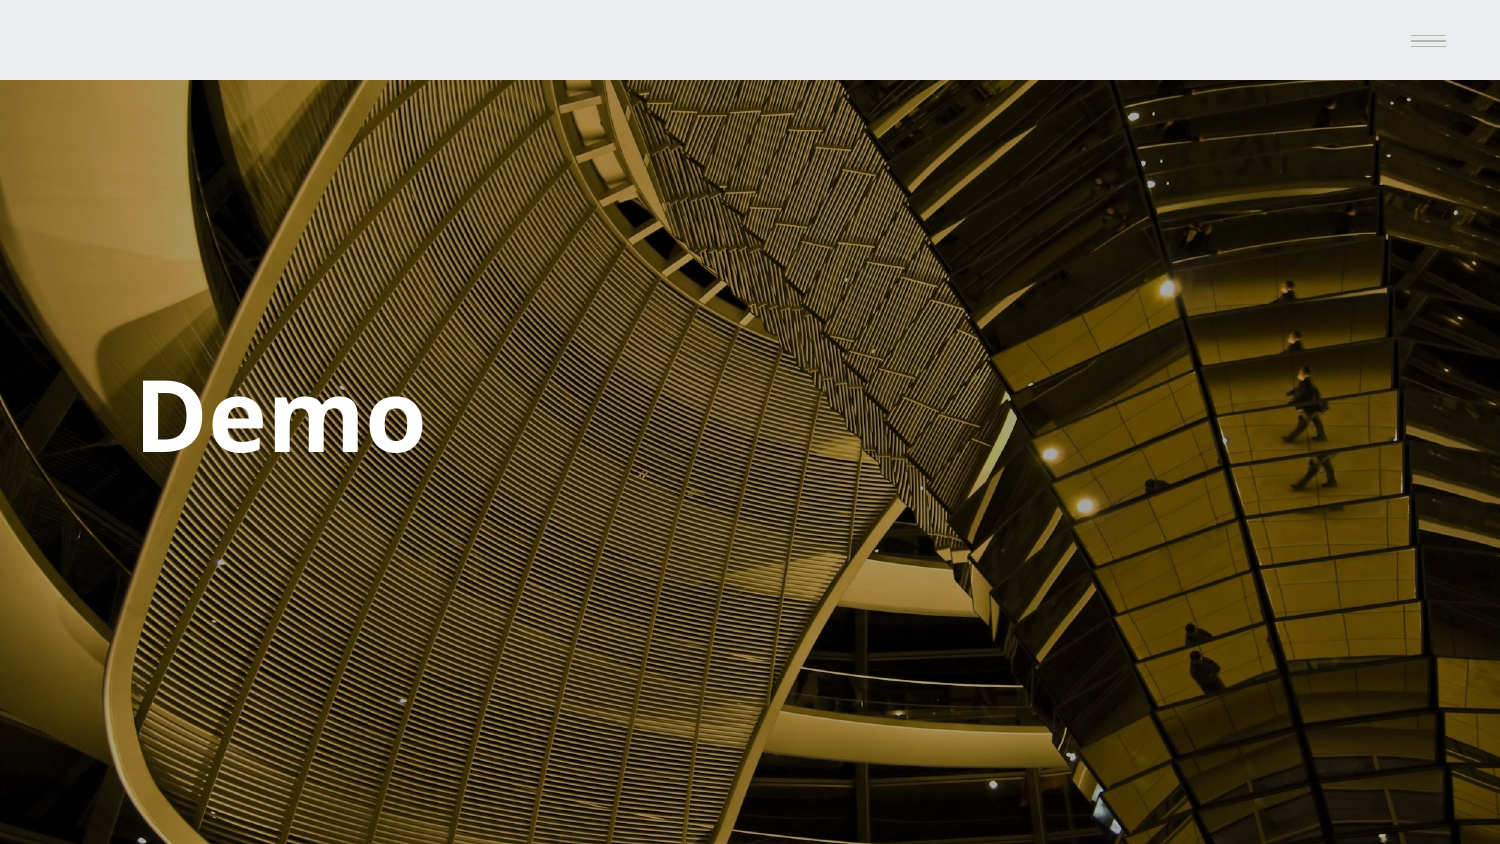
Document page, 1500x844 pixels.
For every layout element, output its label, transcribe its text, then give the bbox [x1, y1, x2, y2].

picture [0, 80, 1500, 844]
title Demo [119, 337, 974, 587]
